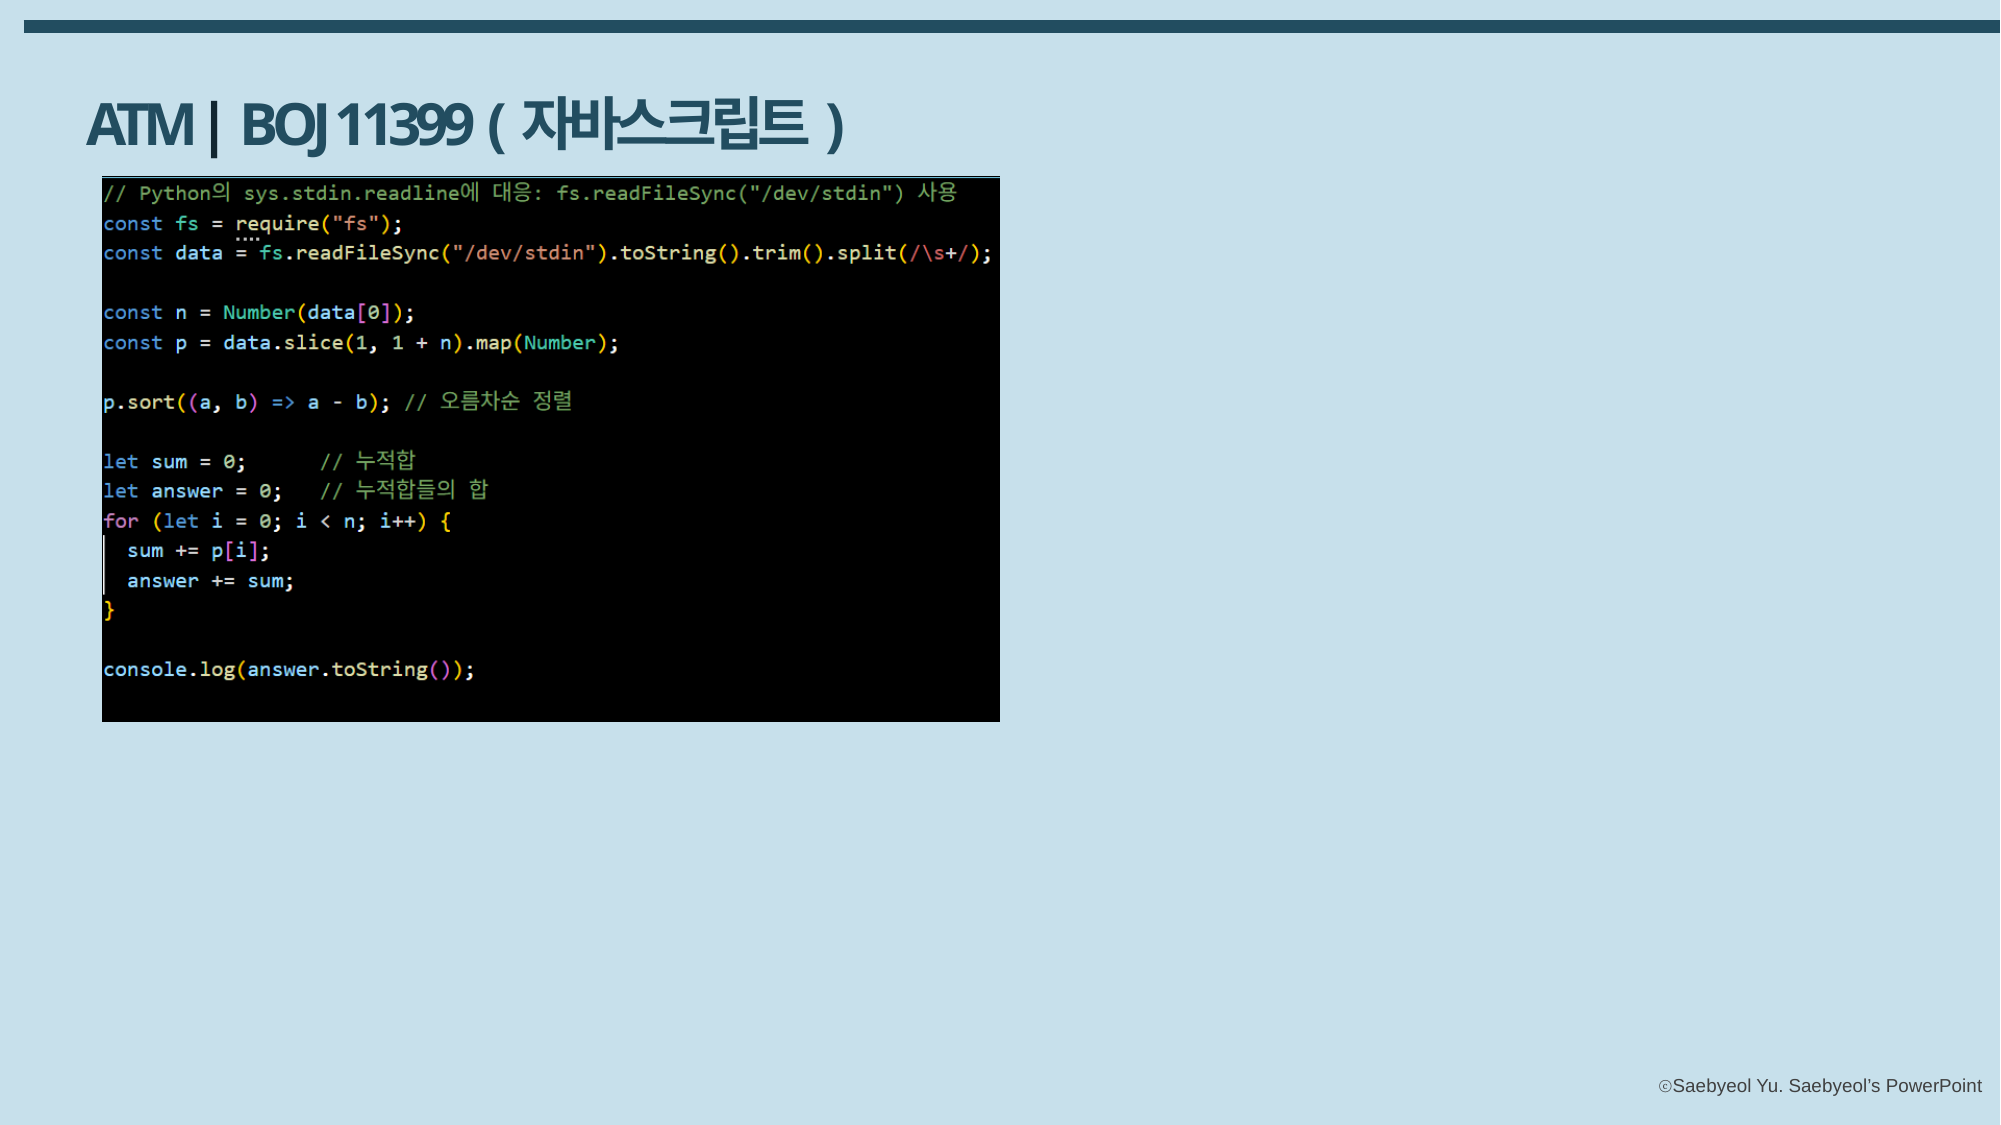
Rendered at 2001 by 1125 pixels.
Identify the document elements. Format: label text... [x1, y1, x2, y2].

picture [101, 176, 1000, 722]
text_box ATM| BOJ 11399 (자바스크립트) [71, 79, 872, 165]
